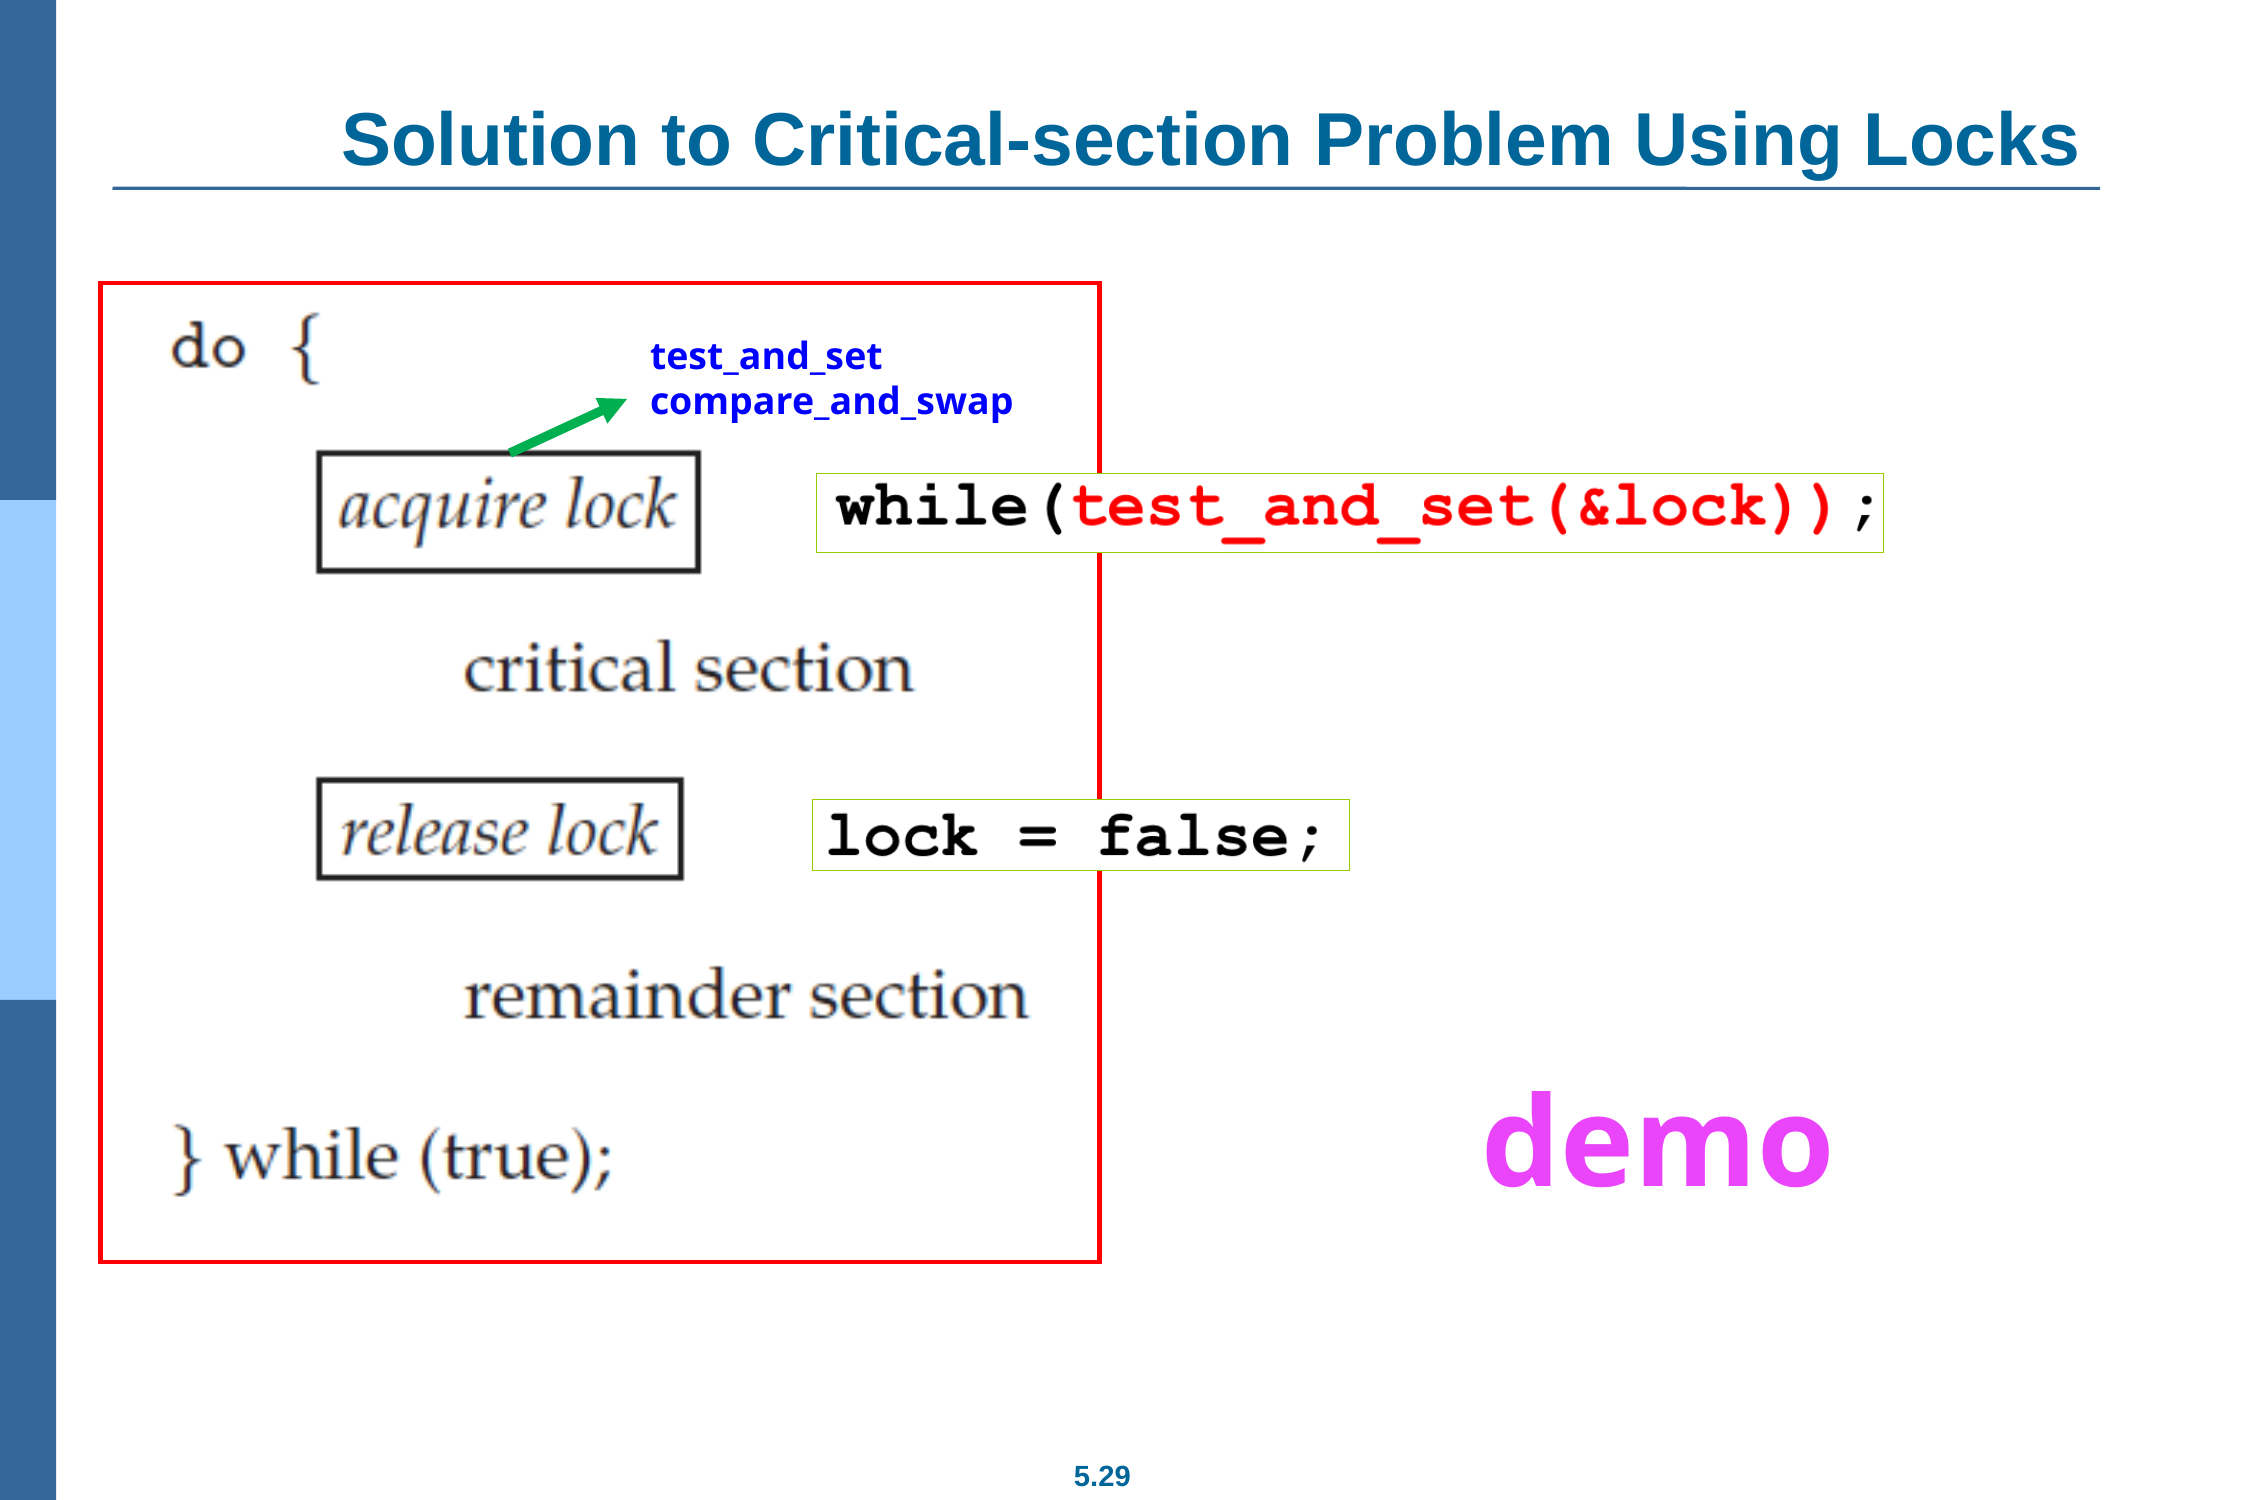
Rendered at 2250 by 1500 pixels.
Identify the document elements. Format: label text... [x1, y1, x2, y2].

title Solution to Critical-section Problem Using Locks [208, 64, 2215, 191]
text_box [509, 398, 628, 454]
text_box demo [1466, 1053, 2157, 1219]
picture [102, 284, 1884, 1260]
